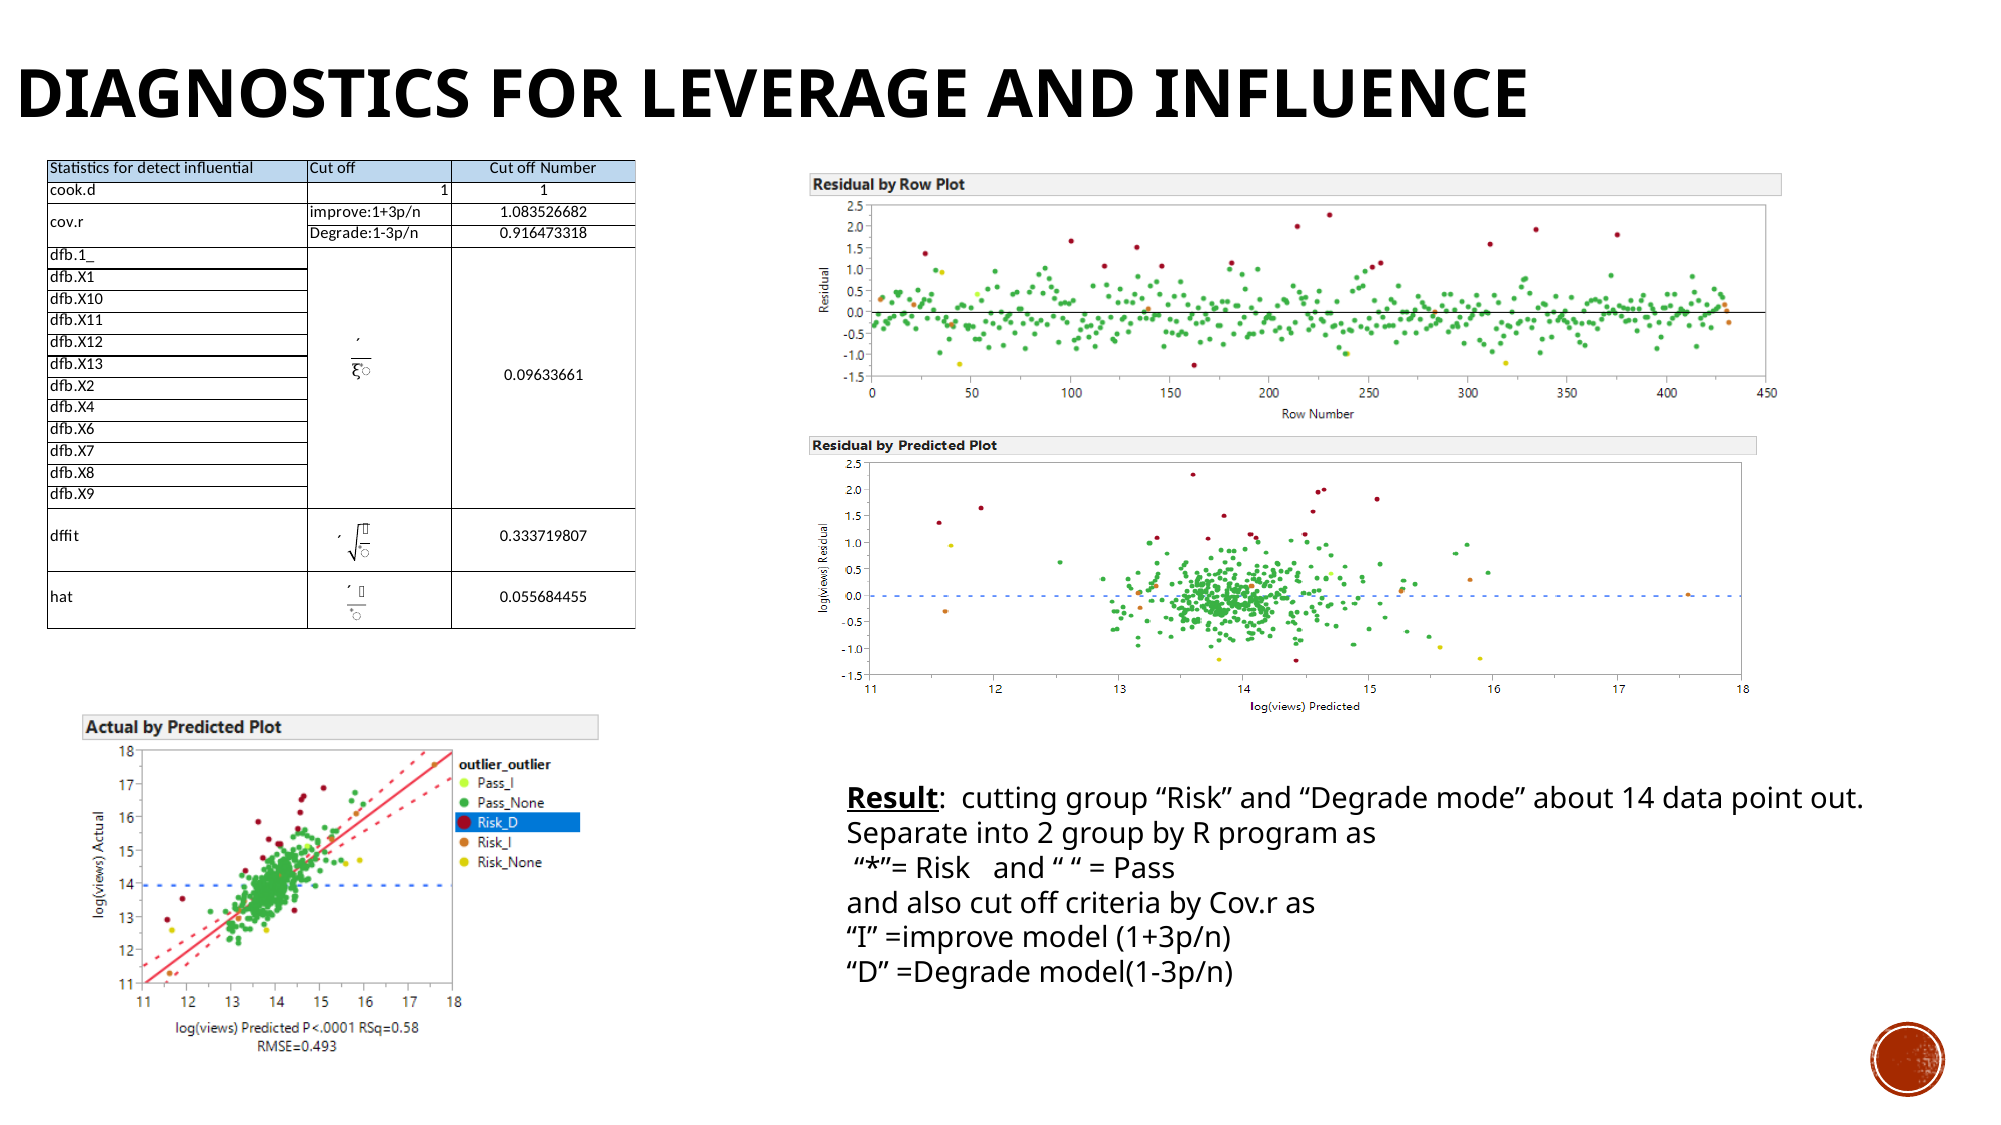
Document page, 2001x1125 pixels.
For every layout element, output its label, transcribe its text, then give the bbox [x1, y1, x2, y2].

text_box Result: cutting group “Risk” and “Degrade mode” about 14 data point out. Separate into 2 group by R program as “*”= Risk and “ “ = Pass and also cut off criteria by Cov.r as “I” =improve model (1+3p/n) “D” =Degrade model(1-3p/n) [831, 771, 1912, 1067]
text_box Diagnostics for leverage and influence [0, 21, 2000, 171]
picture [47, 160, 636, 629]
picture [796, 170, 1783, 723]
picture [67, 711, 600, 1070]
